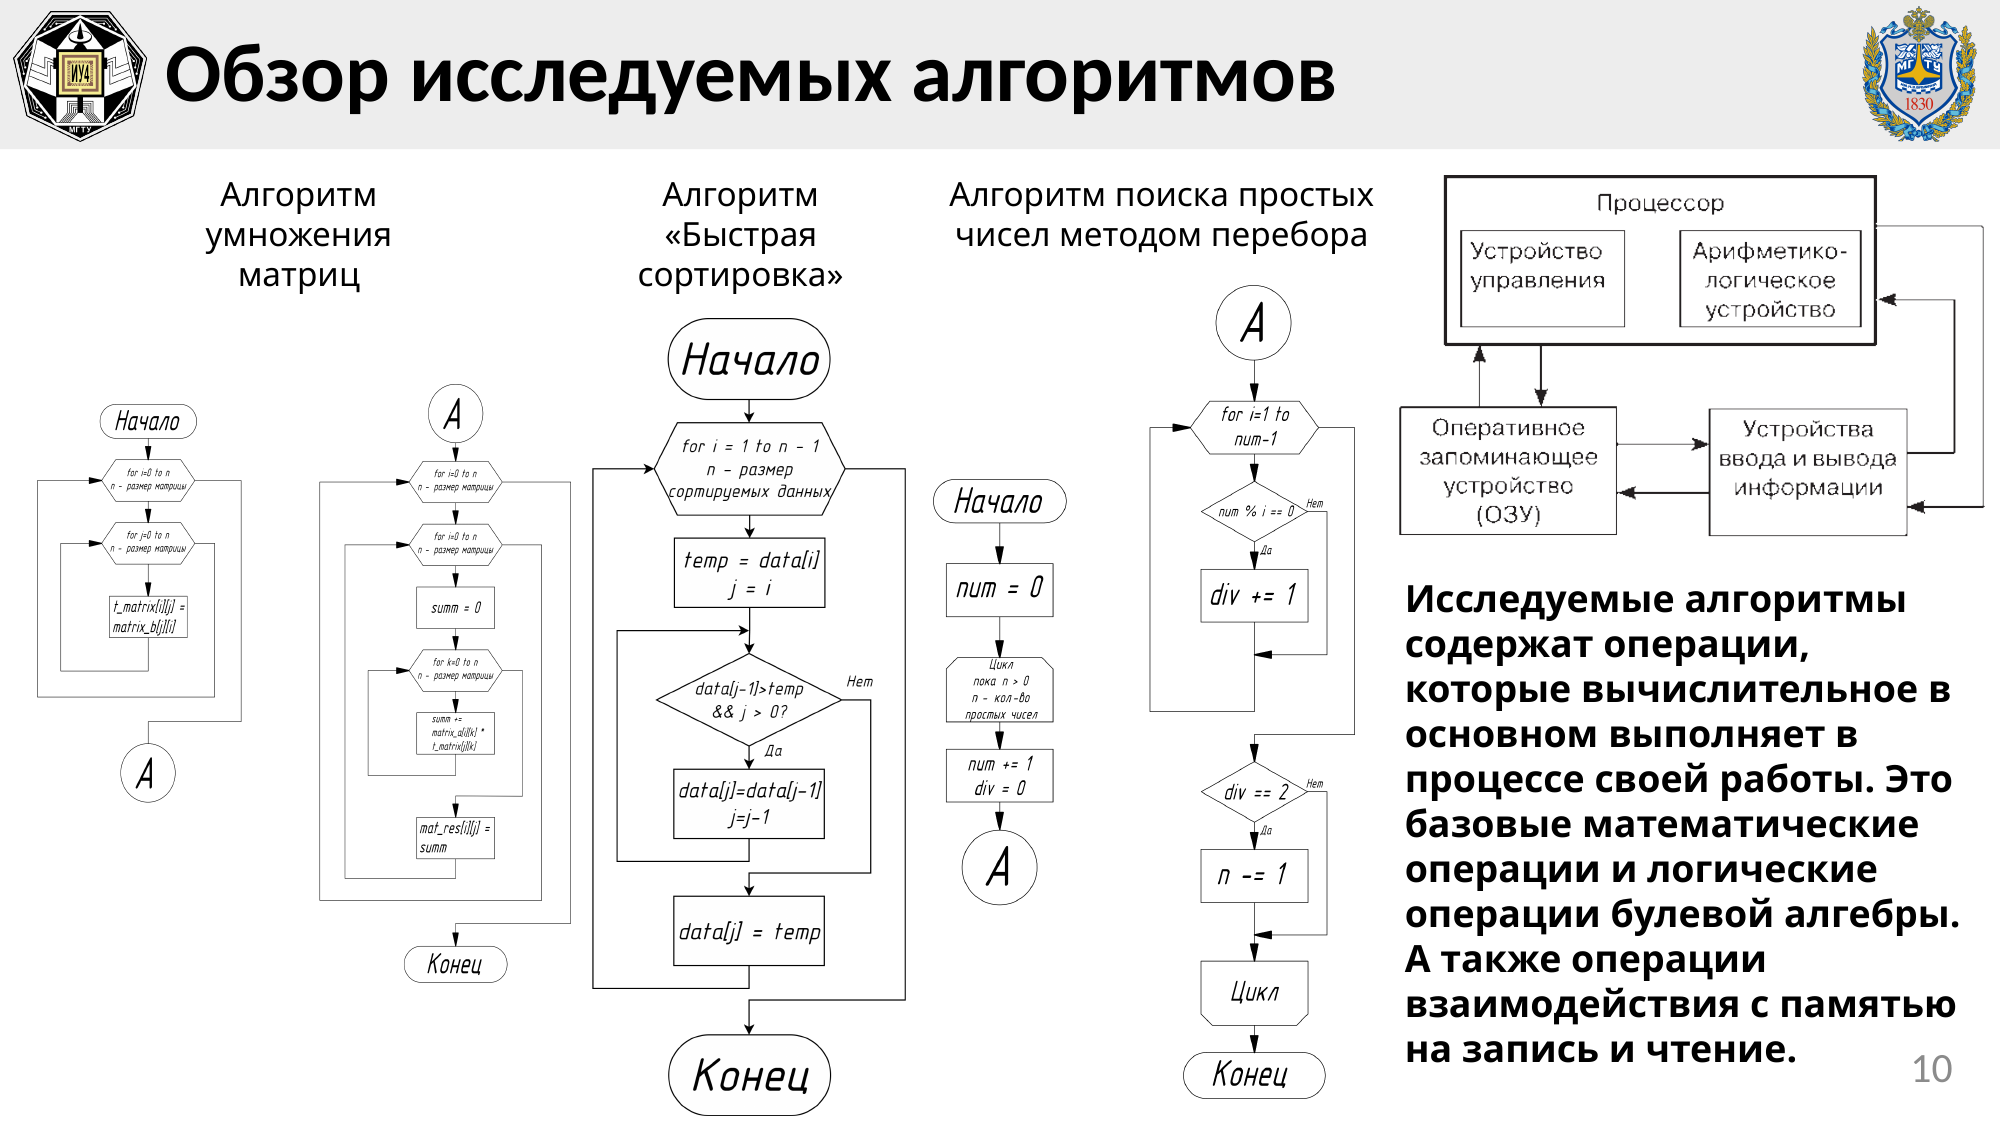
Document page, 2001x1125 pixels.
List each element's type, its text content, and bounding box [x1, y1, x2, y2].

text_box Алгоритм «Быстрая сортировка» [588, 165, 894, 301]
picture [13, 318, 915, 1116]
picture [922, 175, 2001, 1116]
text_box Алгоритм поиска простых чисел методом перебора [922, 165, 1402, 261]
text_box Алгоритм умножения матриц [146, 165, 452, 301]
picture [1862, 5, 1977, 142]
picture [13, 11, 147, 142]
text_box Обзор исследуемых алгоритмов [0, 0, 2000, 150]
slide_number 10 [1517, 1078, 1968, 1097]
text_box Исследуемые алгоритмы содержат операции, которые вычислительное в основном выполняет в процессе своей работы. Это базовые математические операции и логические операции булевой алгебры. А также операции взаимодействия с памятью на запись и чтение. [1390, 567, 1977, 1078]
